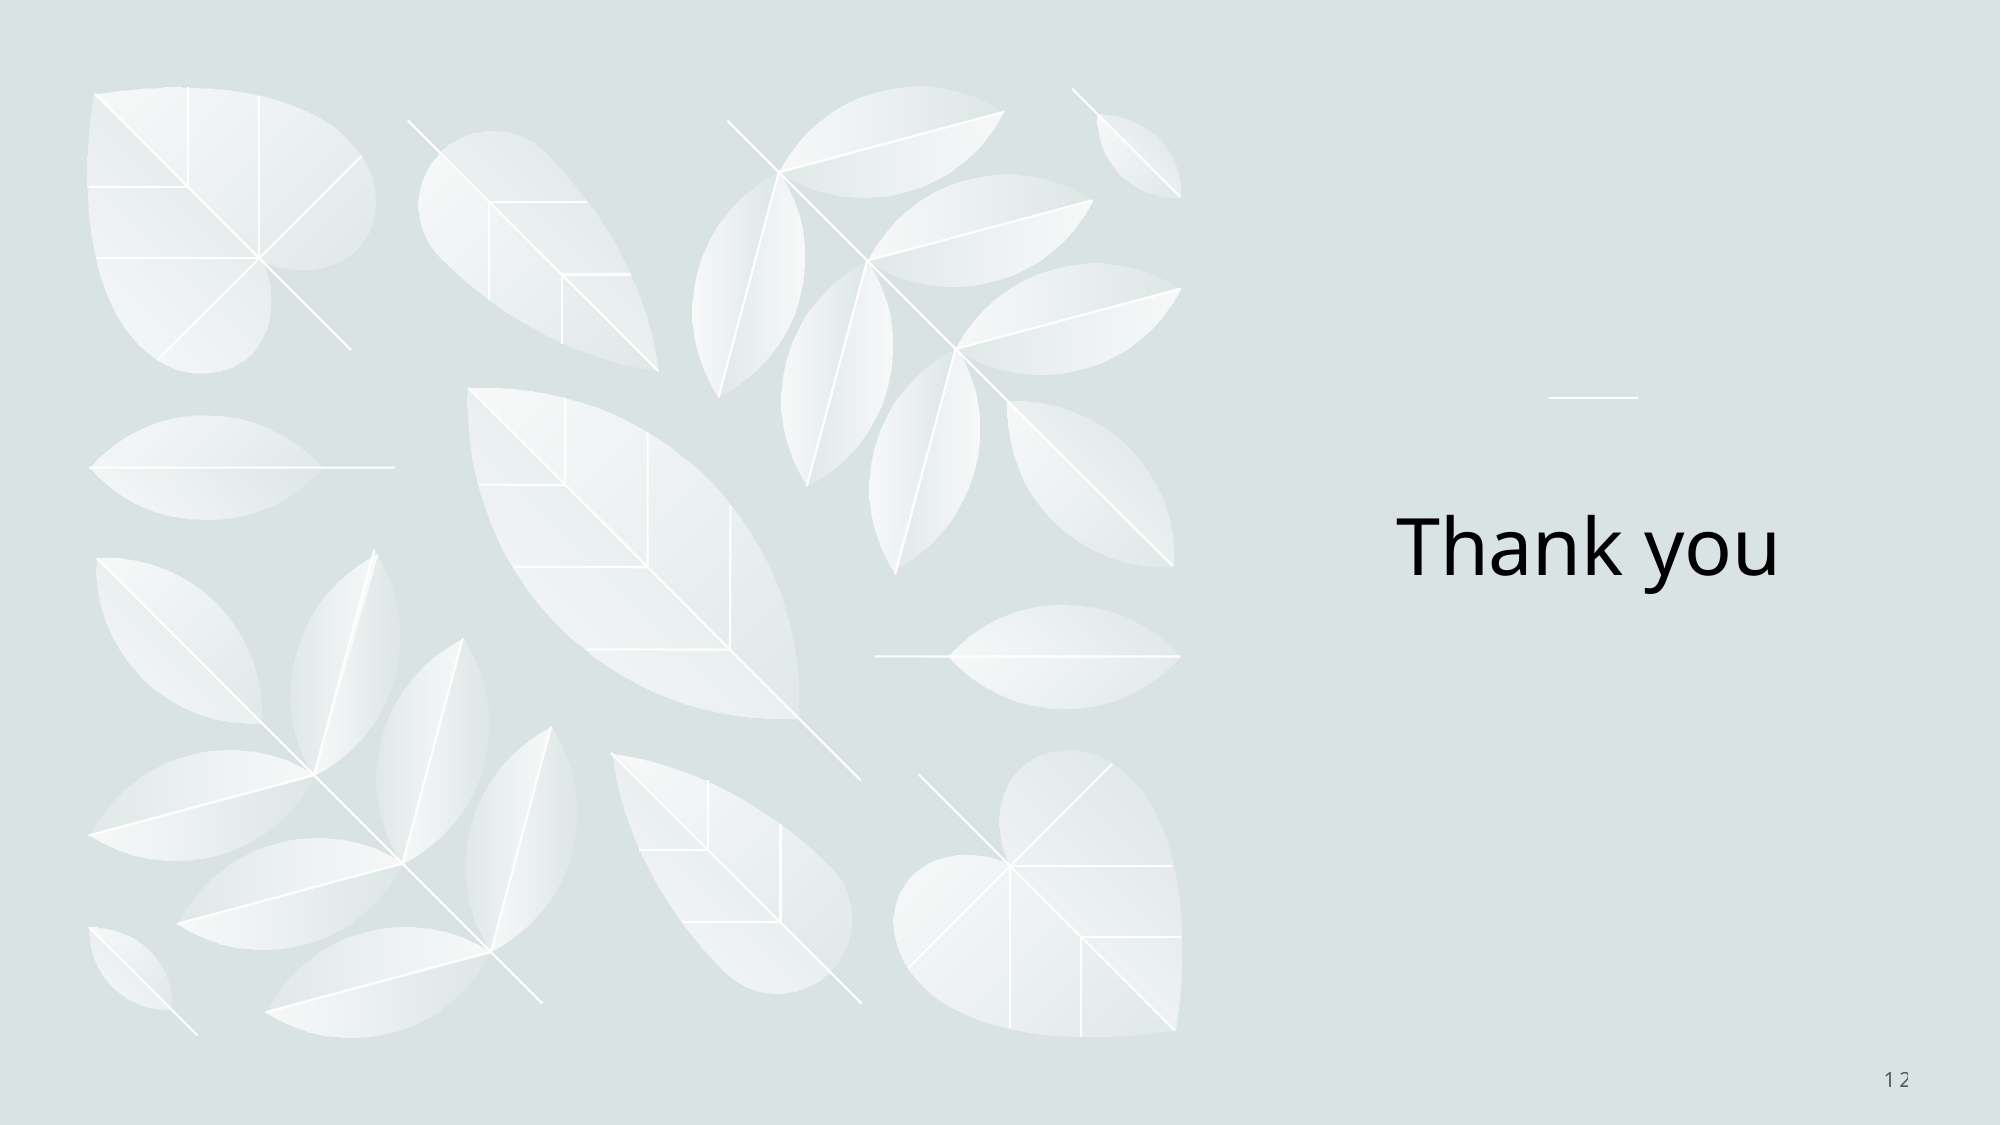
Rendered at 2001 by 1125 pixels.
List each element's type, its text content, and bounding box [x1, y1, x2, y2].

title Thank you [1203, 488, 1975, 599]
slide_number 12 [1637, 1042, 1927, 1119]
